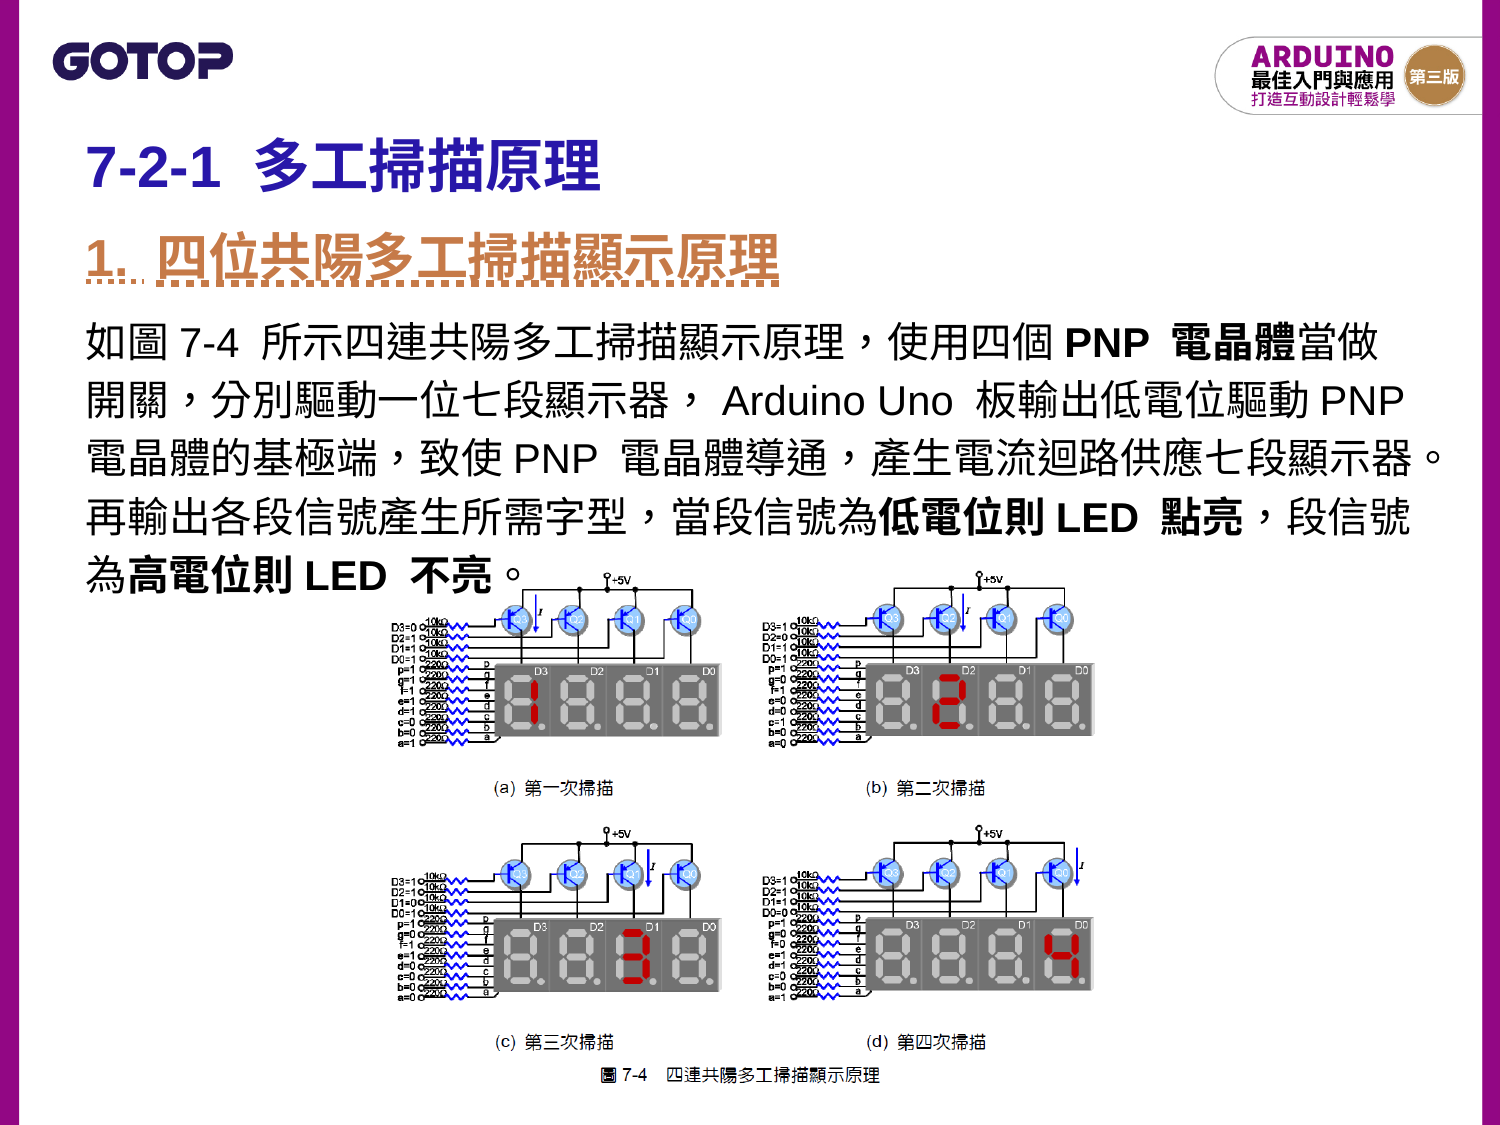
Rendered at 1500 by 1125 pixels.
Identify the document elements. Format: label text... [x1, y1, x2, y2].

list 7-2-1 多工掃描原理 1. 四位共陽多工掃描顯示原理 如圖7-4 所示四連共陽多工掃描顯示原理，使用四個PNP 電晶體當做開關，分別驅動一位七段顯示器，Arduino Uno 板輸出低電位驅動PNP 電晶體的基極端，致使PNP 電晶體導通，產生電流迴路供應七段顯示器。再輸出各段信號產生所需字型，當段信號為低電位則LED 點亮，段信號為高電位則LED 不亮。 [70, 121, 1430, 1067]
picture [0, 0, 1500, 1125]
